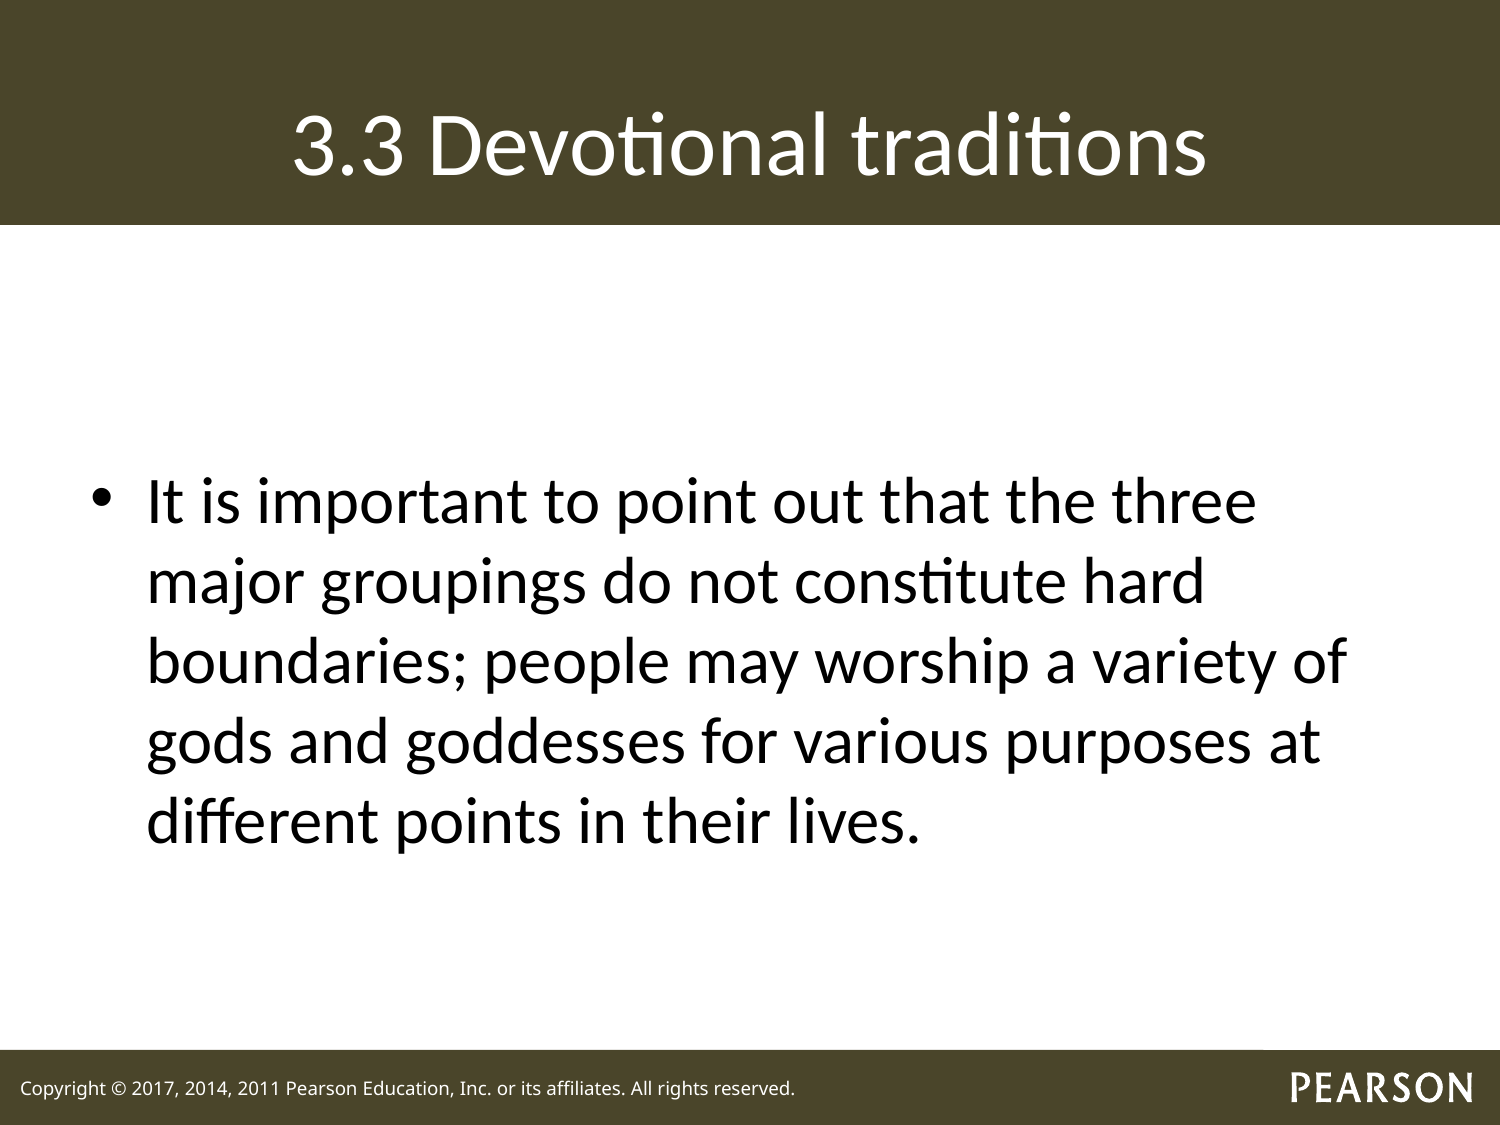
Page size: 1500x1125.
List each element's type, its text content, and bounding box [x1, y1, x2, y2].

title 3.3 Devotional traditions [75, 45, 1425, 233]
list It is important to point out that the three major groupings do not constitute hard boundaries; people may worship a variety of gods and goddesses for various purposes at different points in their lives. [75, 262, 1425, 1005]
